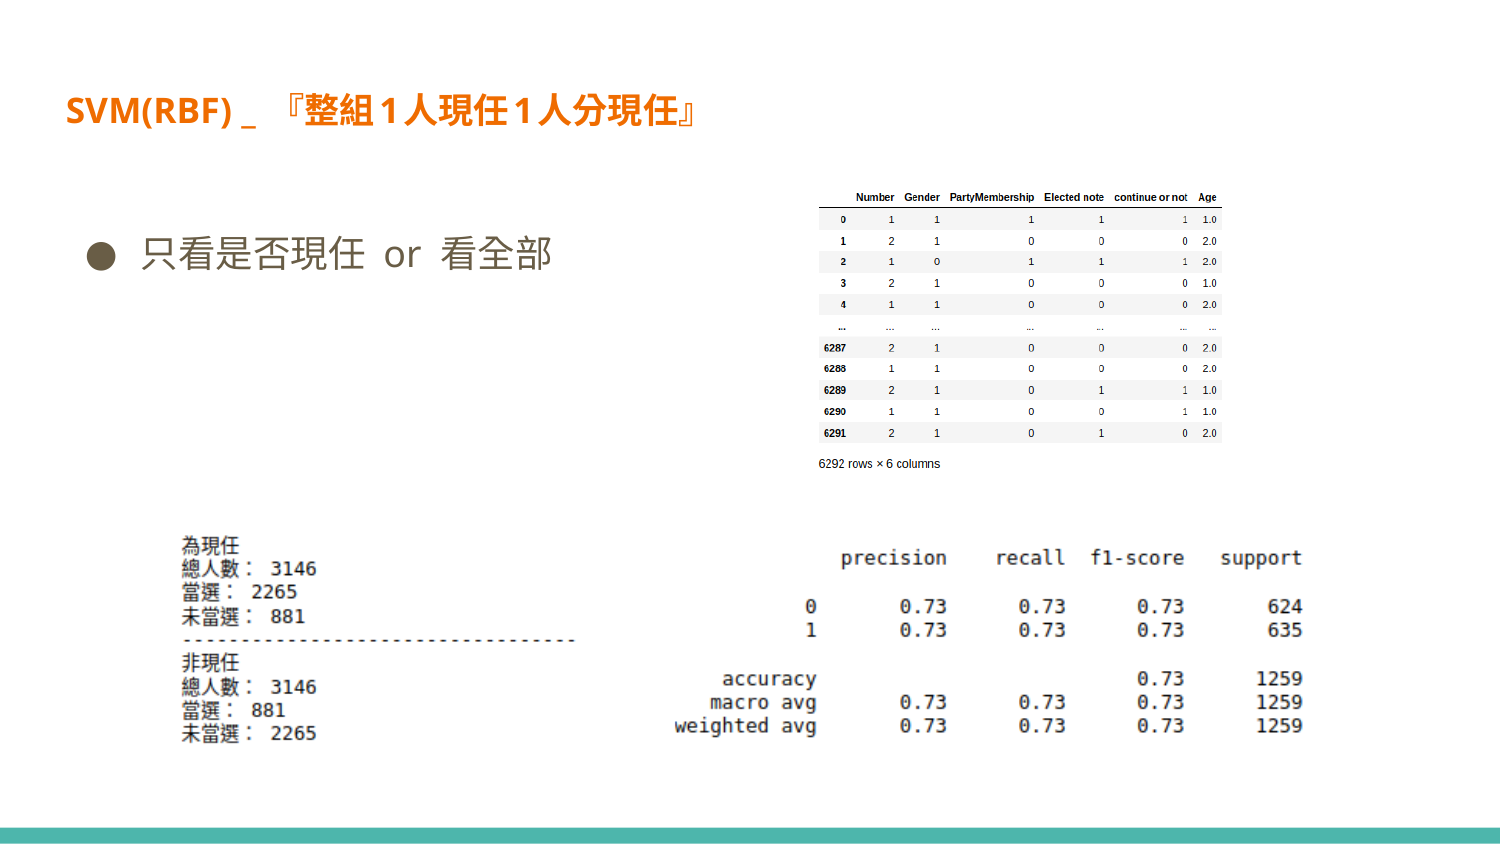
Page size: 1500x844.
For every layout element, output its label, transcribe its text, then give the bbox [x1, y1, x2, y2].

picture [663, 532, 1312, 750]
picture [170, 528, 577, 754]
text_box SVM(RBF) _ 『整組1人現任1人分現任』 [51, 72, 1449, 189]
picture [813, 188, 1229, 470]
text_box 只看是否現任 or 看全部 [51, 207, 1449, 750]
